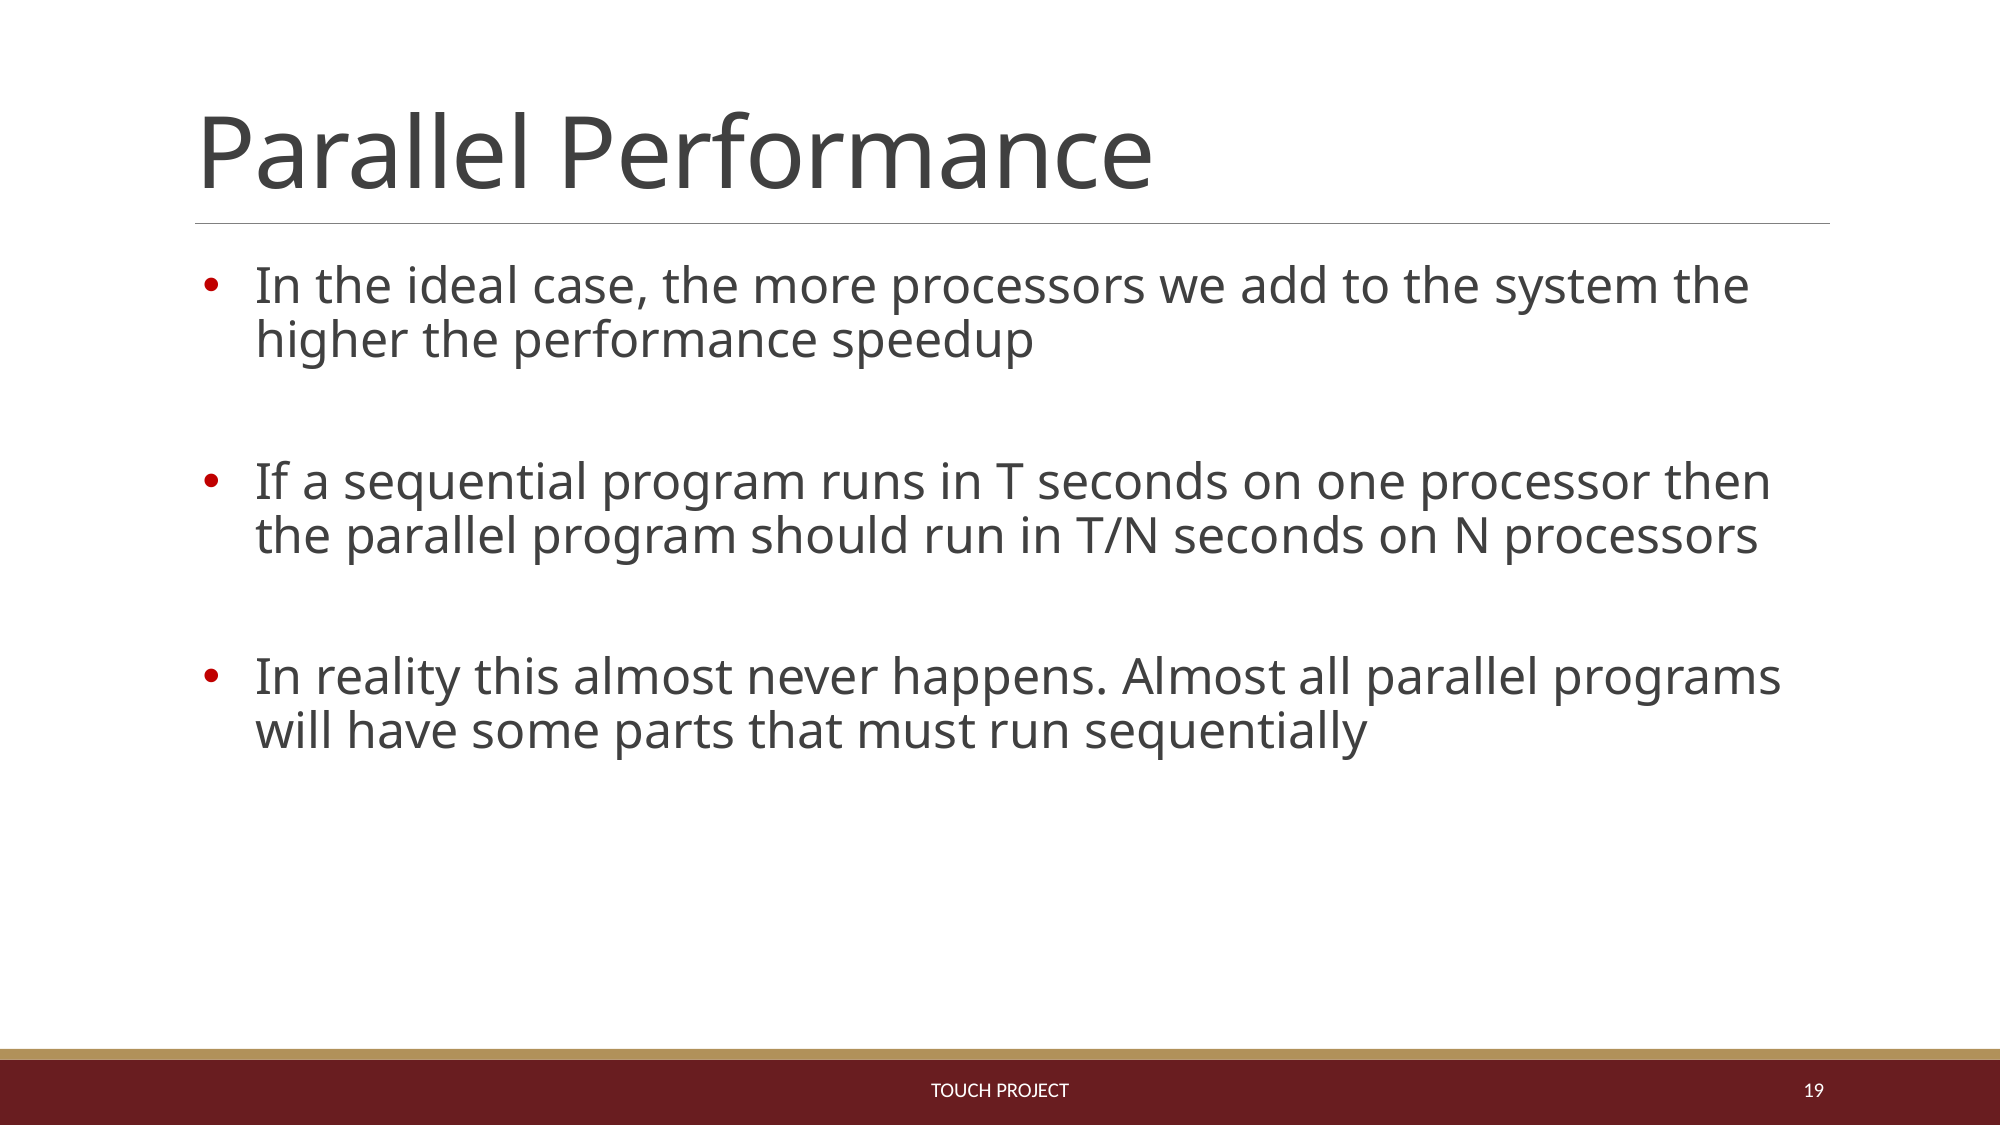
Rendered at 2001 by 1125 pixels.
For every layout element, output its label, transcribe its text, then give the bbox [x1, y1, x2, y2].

title Parallel Performance [180, 47, 1830, 217]
footer ToUCH Project [604, 1059, 1396, 1120]
slide_number 19 [1624, 1059, 1840, 1120]
list In the ideal case, the more processors we add to the system the higher the performance speedup If a sequential program runs in T seconds on one processor then the parallel program should run in T/N seconds on N processors In reality this almost never happens. Almost all parallel programs will have some parts that must run sequentially [180, 253, 1830, 963]
